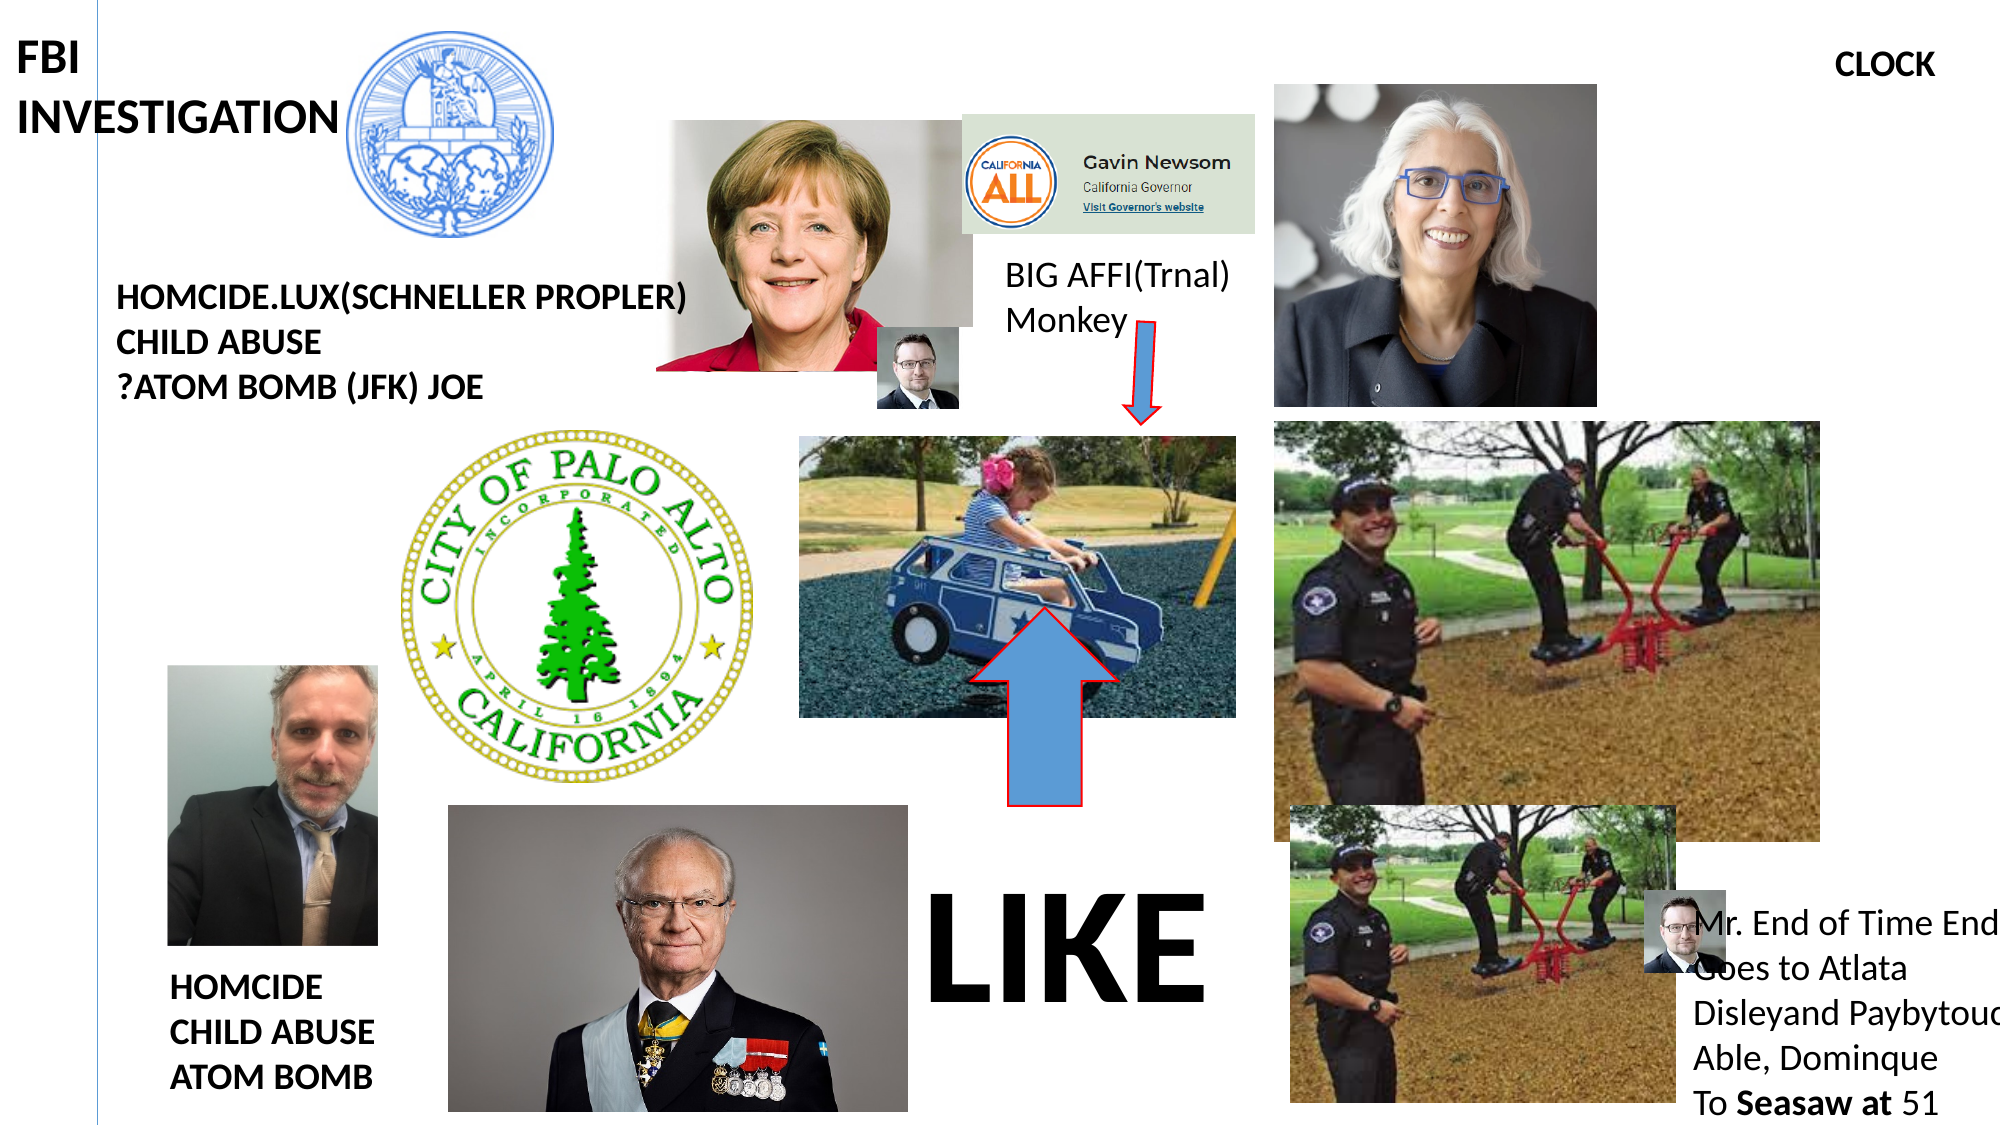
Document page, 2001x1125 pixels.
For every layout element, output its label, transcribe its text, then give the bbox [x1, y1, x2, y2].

text_box [1007, 718, 1083, 807]
picture [346, 31, 554, 239]
text_box [1121, 320, 1163, 427]
picture [1273, 421, 1820, 1103]
picture [799, 436, 1236, 718]
picture [656, 114, 1255, 409]
text_box FBI INVESTIGATION [1, 16, 97, 152]
text_box HOMCIDE CHILD ABUSE ATOM BOMB [155, 954, 448, 1104]
text_box CLOCK [1820, 31, 1951, 92]
picture [1274, 84, 1597, 408]
text_box BIG AFFI(Trnal) Monkey [990, 242, 1246, 348]
text_box LIKE [908, 828, 1258, 1044]
text_box Mr. End of Time Enders Goes to Atlata Disleyand Paybytouche Adams Able, Dominque To Seasaw at 51 [1678, 890, 2000, 1125]
picture [132, 430, 753, 945]
text_box FBI INVESTIGATION [98, 16, 356, 152]
text_box HOMCIDE.LUX(SCHNELLER PROPLER) CHILD ABUSE ?ATOM BOMB (JFK) JOE [101, 264, 703, 415]
picture [448, 805, 908, 1112]
